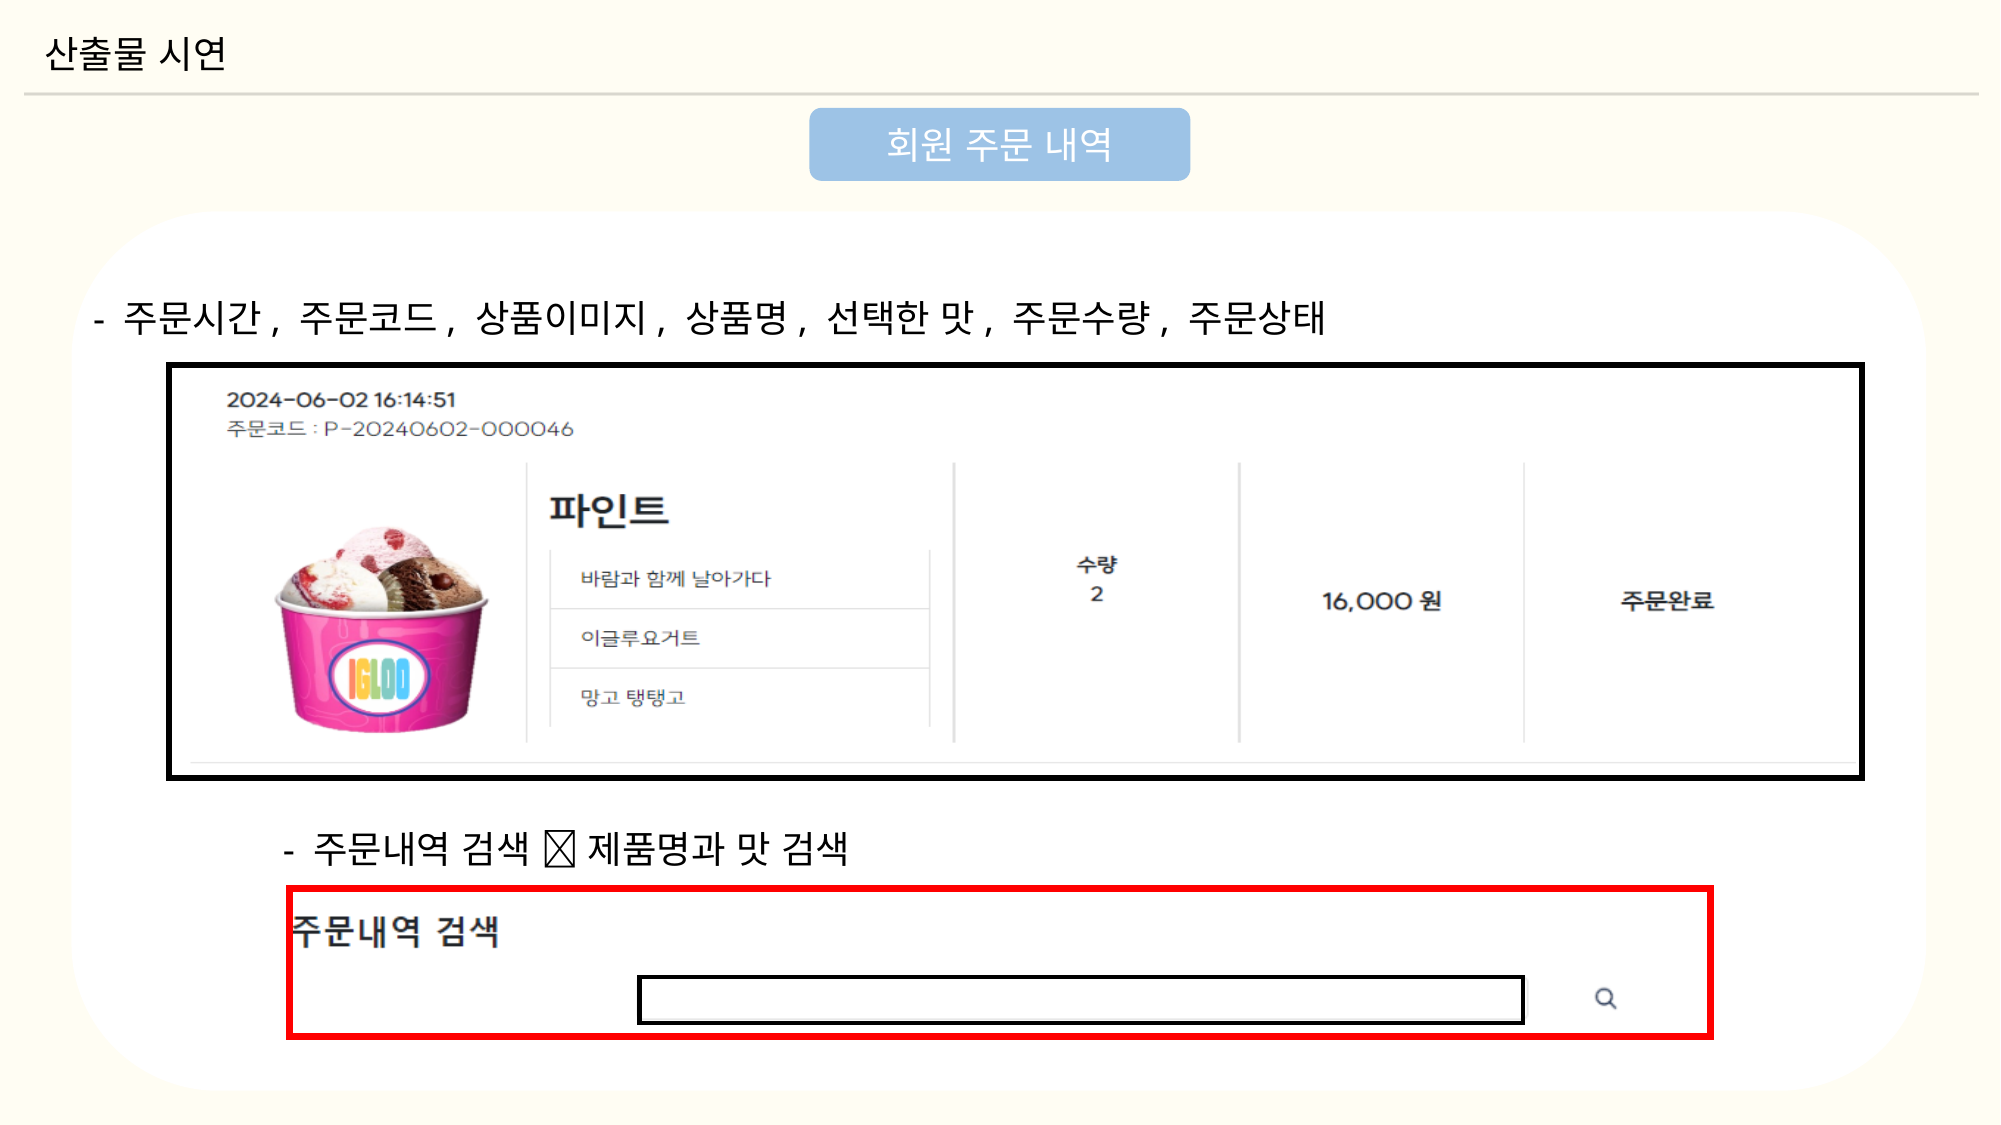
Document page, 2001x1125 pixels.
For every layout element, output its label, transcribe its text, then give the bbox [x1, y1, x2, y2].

text_box - 주문내역 검색  제품명과 맛 검색 [268, 818, 865, 878]
text_box [168, 364, 1863, 779]
picture [285, 887, 1715, 1036]
text_box 산출물 시연 [29, 23, 243, 84]
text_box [24, 88, 1979, 100]
text_box [70, 210, 1928, 1092]
picture [179, 373, 1856, 767]
text_box - 주문시간, 주문코드, 상품이미지, 상품명, 선택한 맛, 주문수량, 주문상태 [78, 287, 1342, 348]
text_box 회원 주문 내역 [808, 106, 1192, 182]
